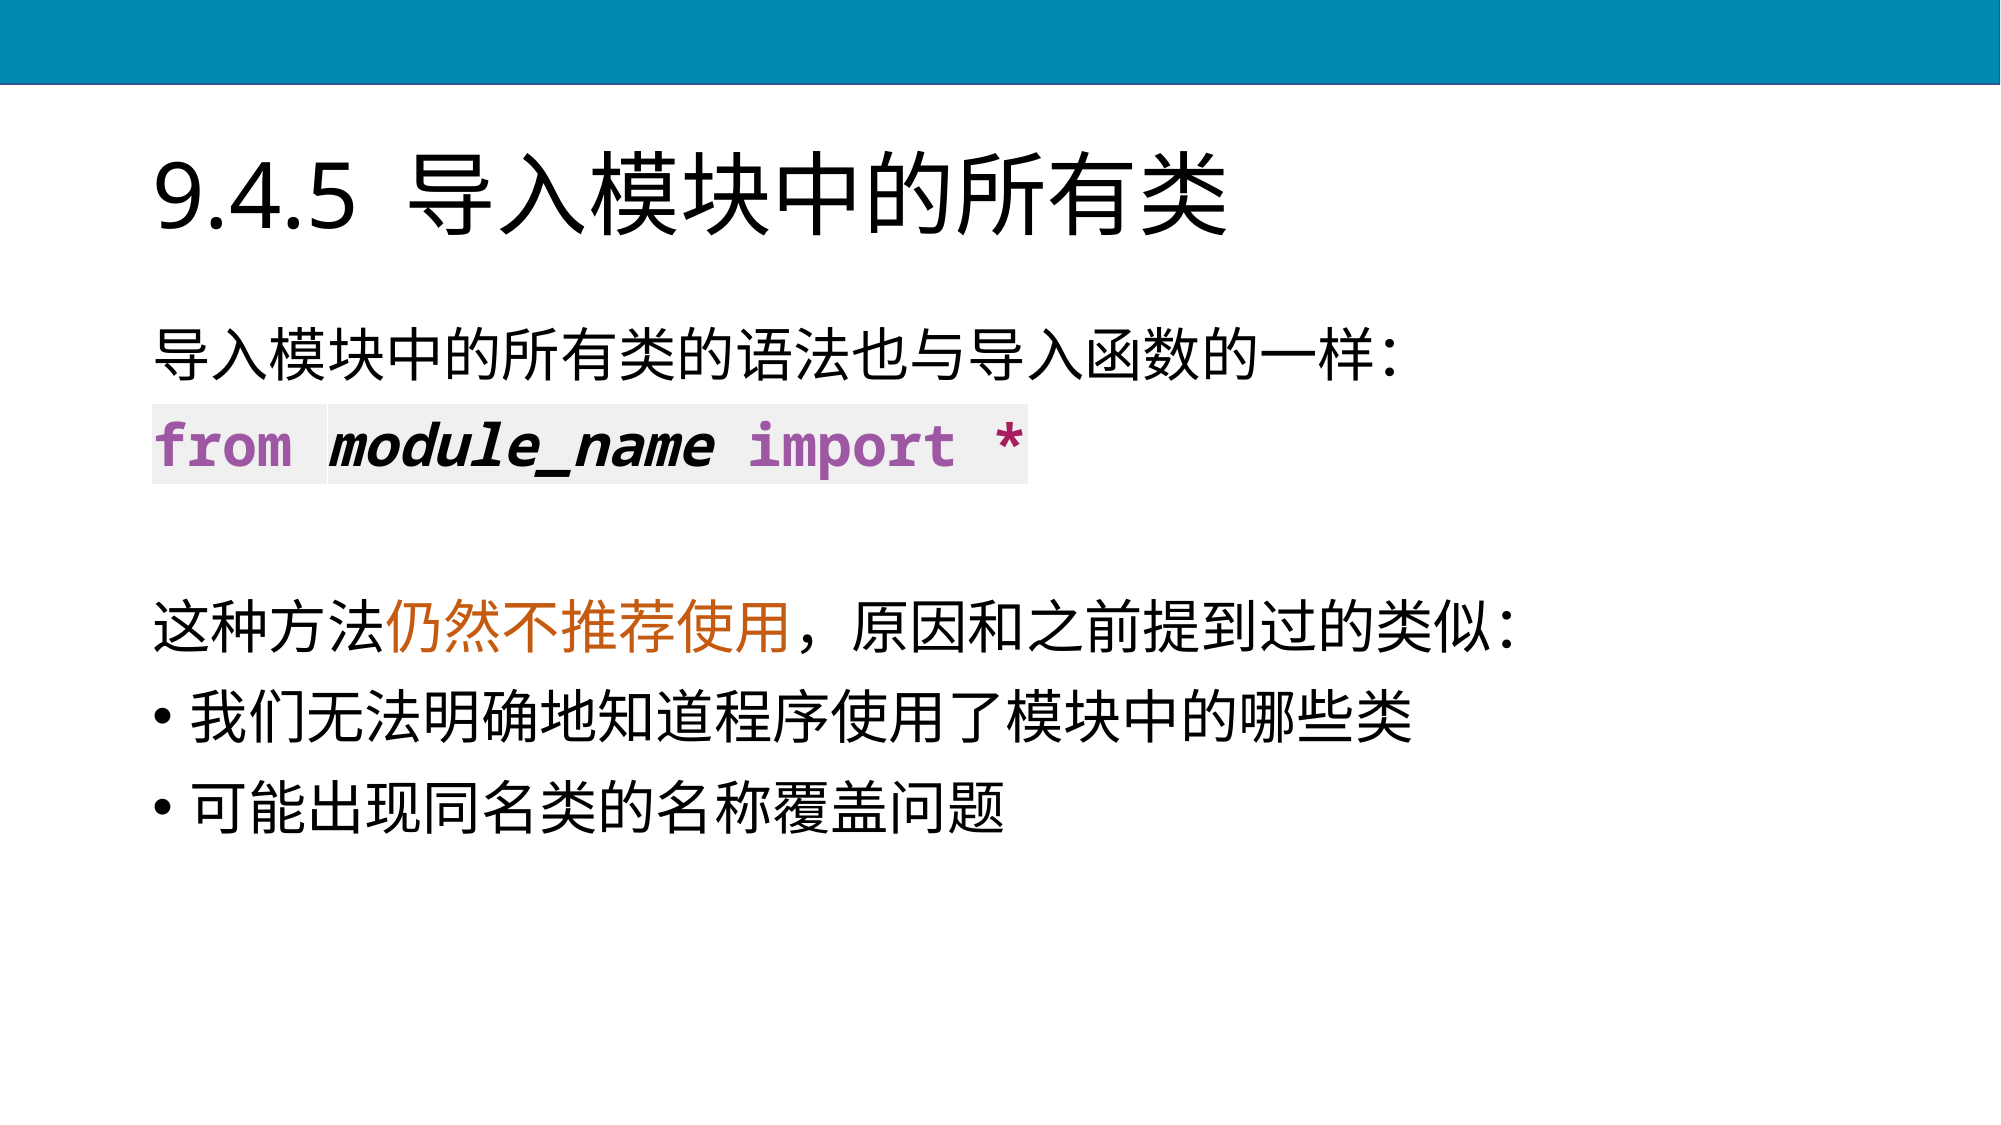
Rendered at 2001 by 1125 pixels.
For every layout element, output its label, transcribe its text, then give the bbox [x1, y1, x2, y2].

list 导入模块中的所有类的语法也与导入函数的一样： from module_name import * 这种方法仍然不推荐使用，原因和之前提到过的类似： 我们无法明确地知道程序使用了模块中的哪些类 可能出现同名类的名称覆盖问题 [137, 310, 1863, 1024]
title 9.4.5 导入模块中的所有类 [137, 115, 1863, 282]
